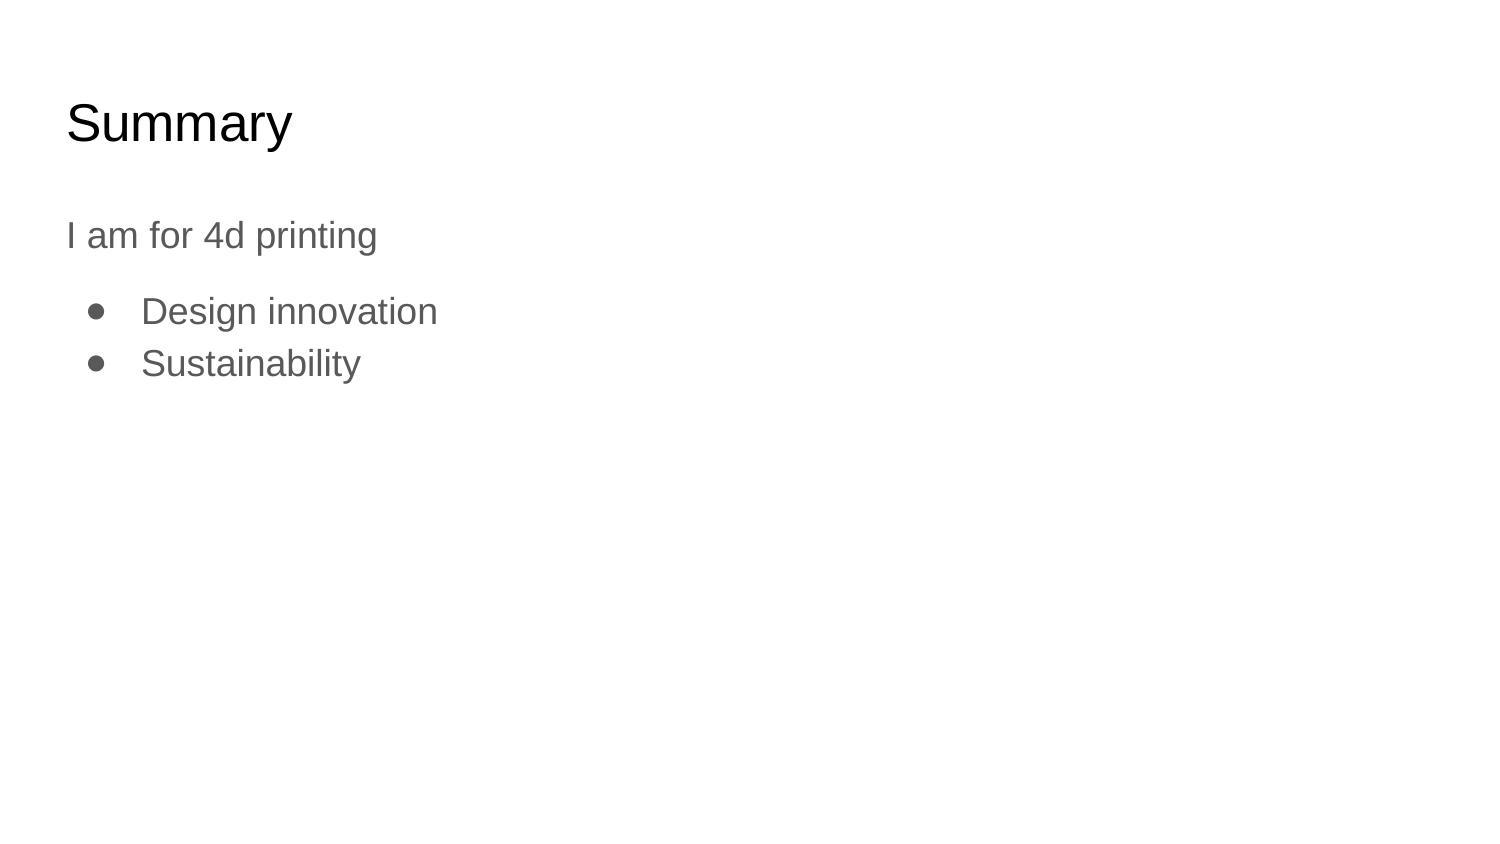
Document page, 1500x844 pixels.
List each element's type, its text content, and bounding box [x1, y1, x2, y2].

title Summary [51, 72, 1449, 167]
list I am for 4d printing Design innovation Sustainability [51, 189, 1449, 750]
